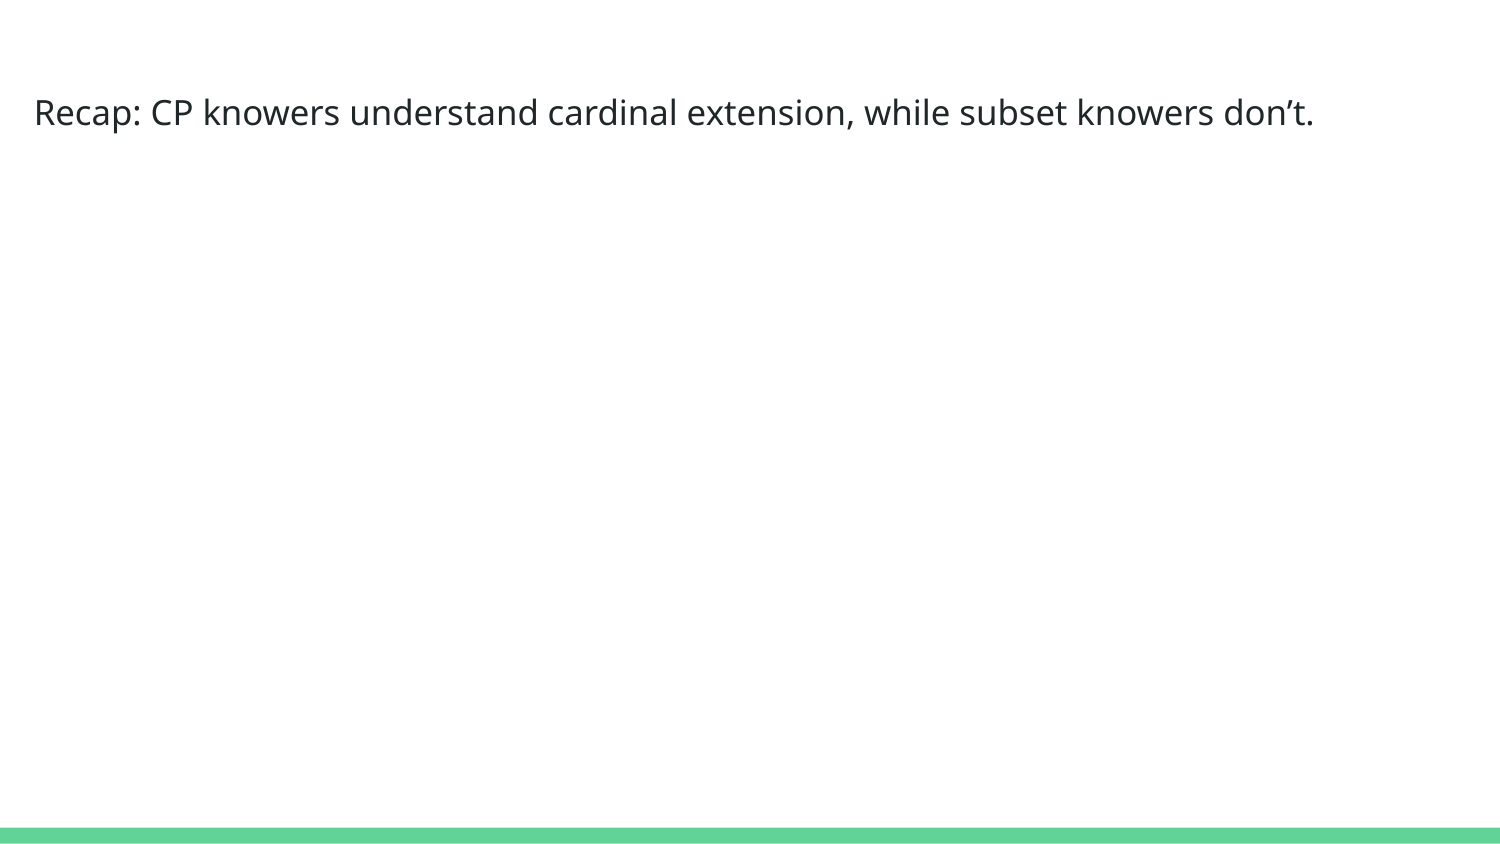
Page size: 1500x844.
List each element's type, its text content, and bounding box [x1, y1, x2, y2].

title Recap: CP knowers understand cardinal extension, while subset knowers don’t. [19, 75, 1500, 170]
